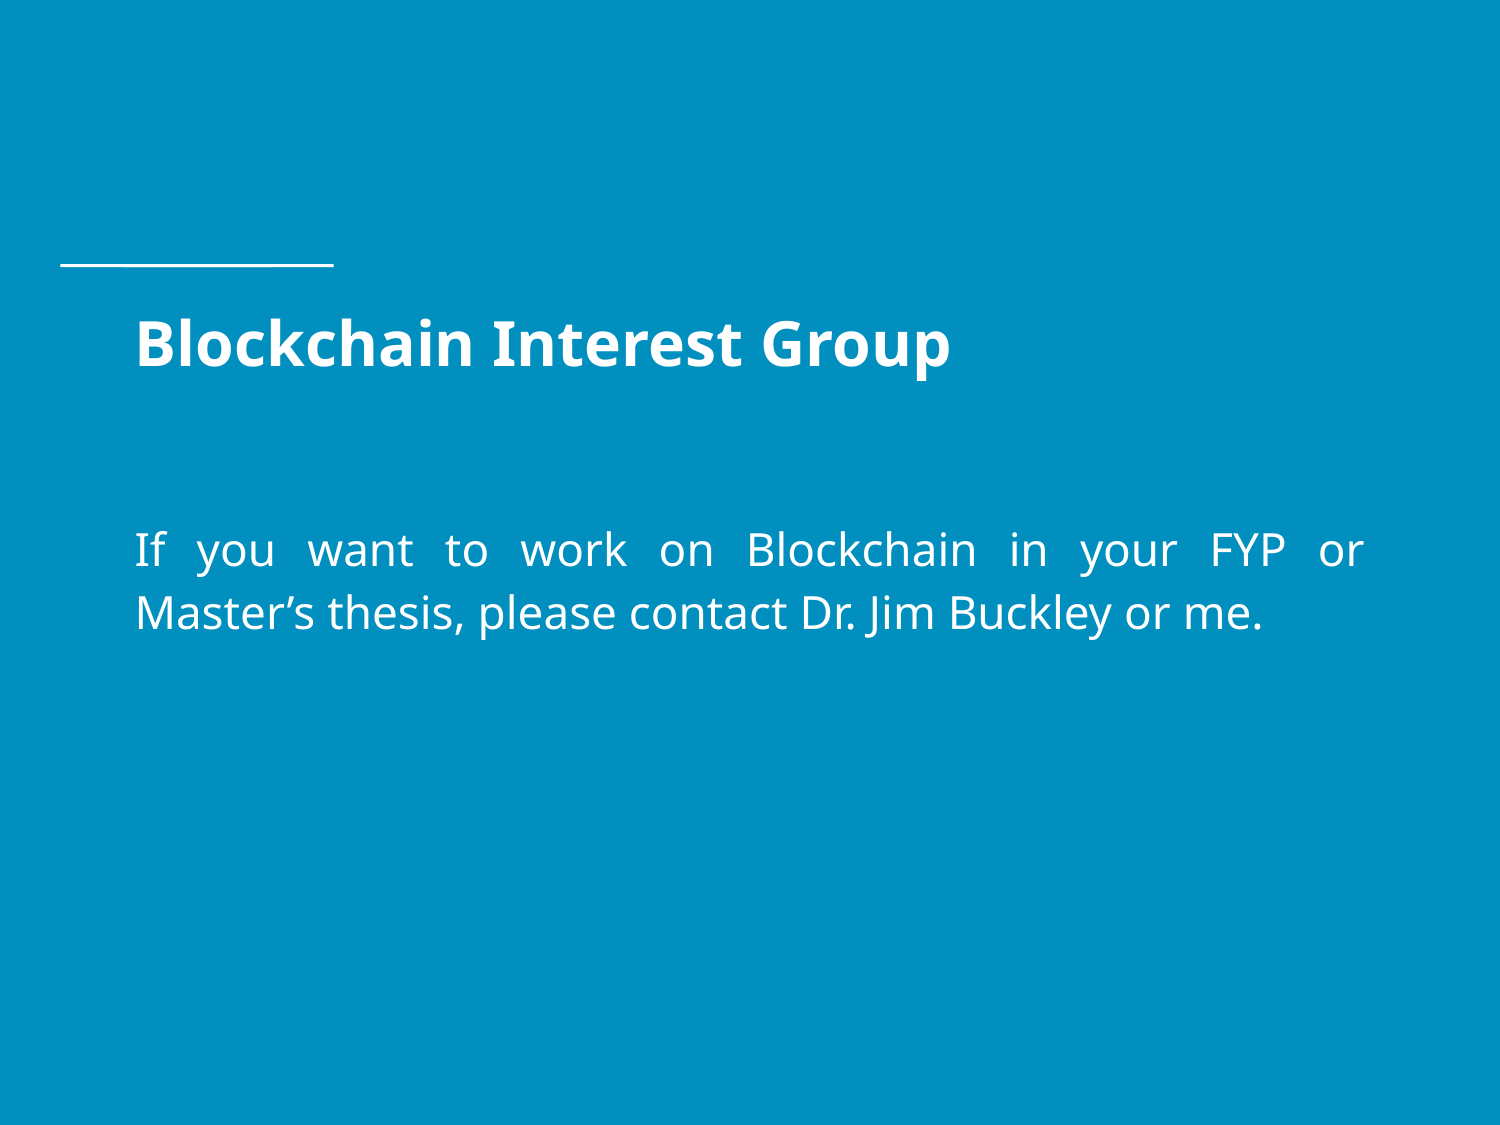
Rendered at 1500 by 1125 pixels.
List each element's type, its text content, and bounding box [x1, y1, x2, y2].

title Blockchain Interest Group [119, 289, 1381, 416]
list If you want to work on Blockchain in your FYP or Master’s thesis, please contact Dr. Jim Buckley or me. [119, 497, 1381, 843]
